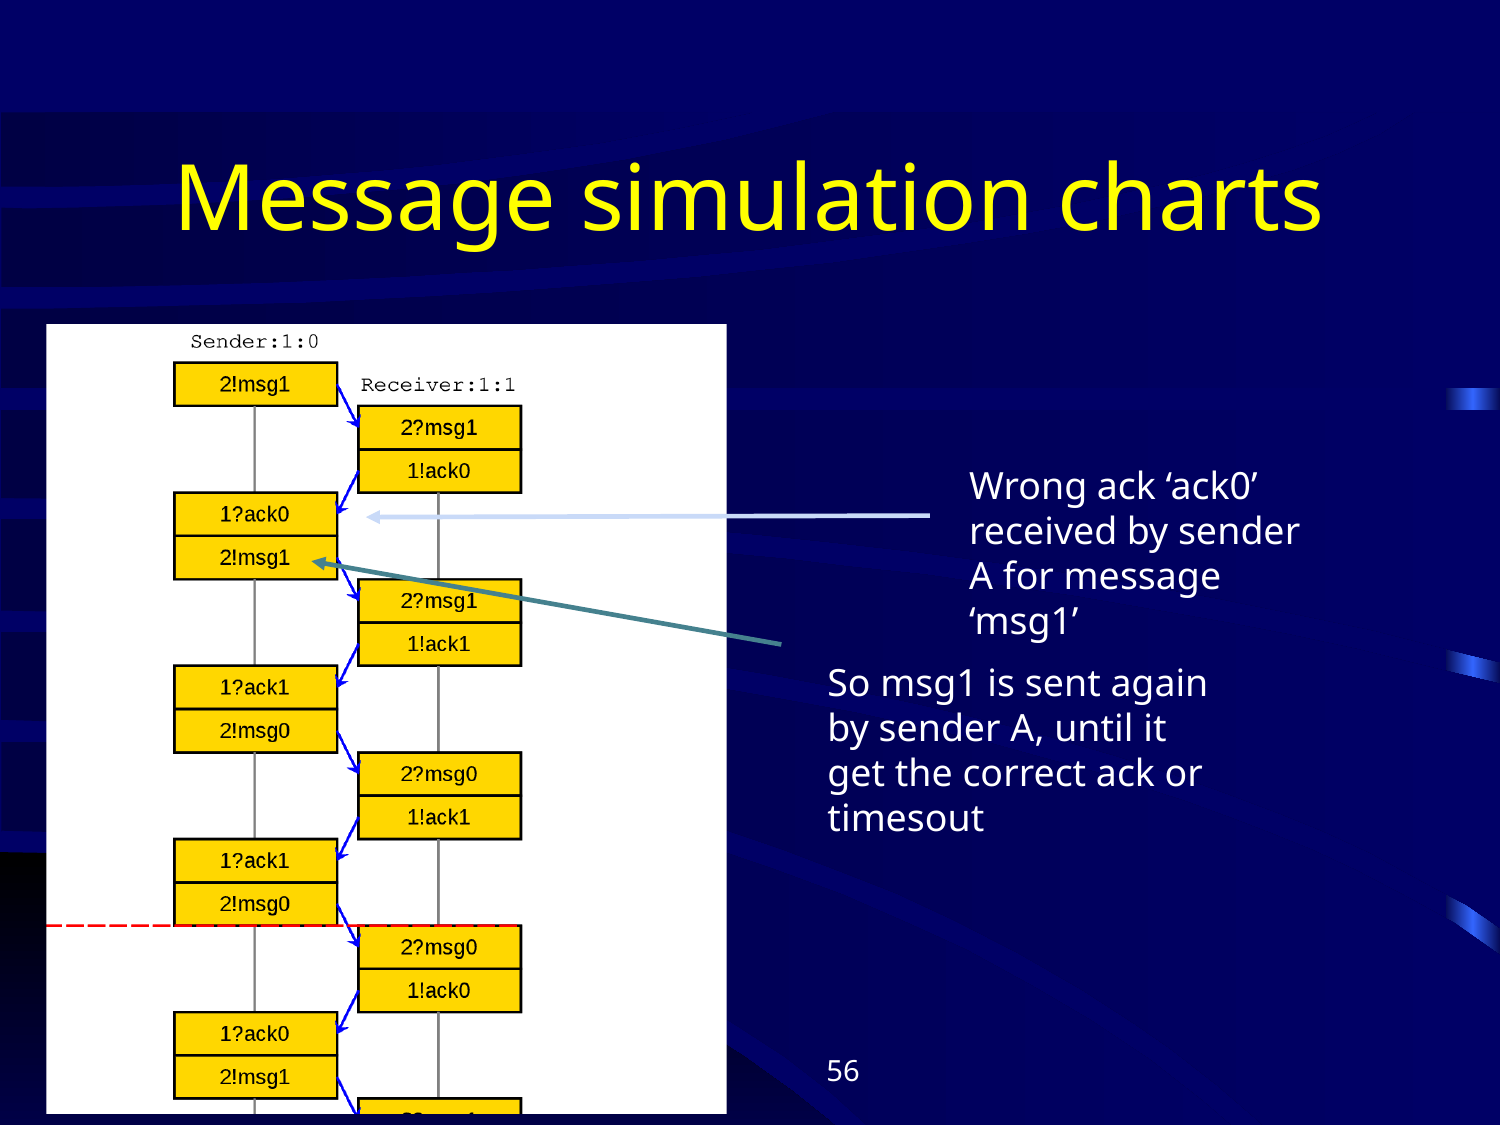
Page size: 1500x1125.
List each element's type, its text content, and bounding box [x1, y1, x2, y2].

title Message simulation charts [112, 99, 1388, 288]
text_box Wrong ack ‘ack0’ received by sender A for message ‘msg1’ [954, 447, 1334, 607]
picture [46, 324, 727, 1114]
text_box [311, 560, 782, 645]
slide_number ‹#› [732, 1025, 875, 1100]
text_box So msg1 is sent again by sender A, until it get the correct ack or timesout [812, 644, 1240, 987]
